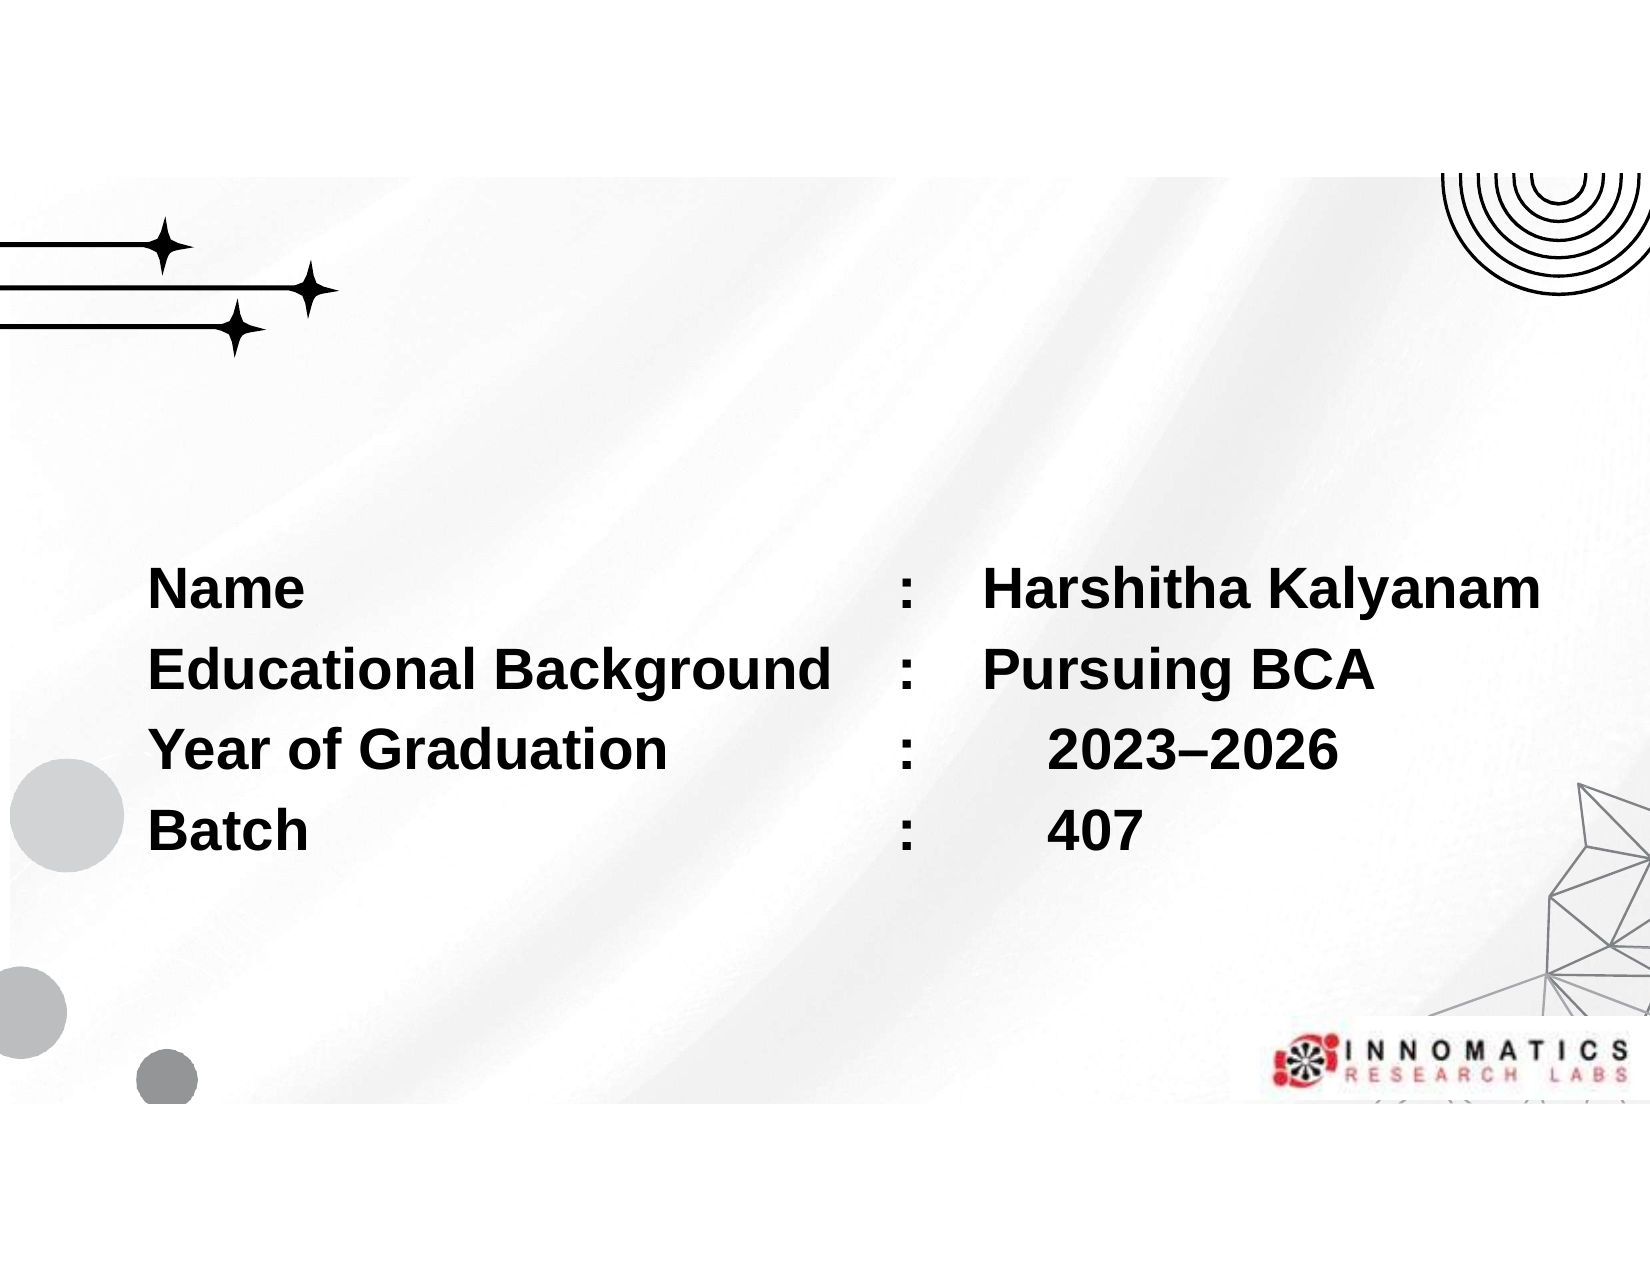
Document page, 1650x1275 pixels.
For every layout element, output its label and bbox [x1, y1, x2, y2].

text_box [0, 173, 1650, 1104]
